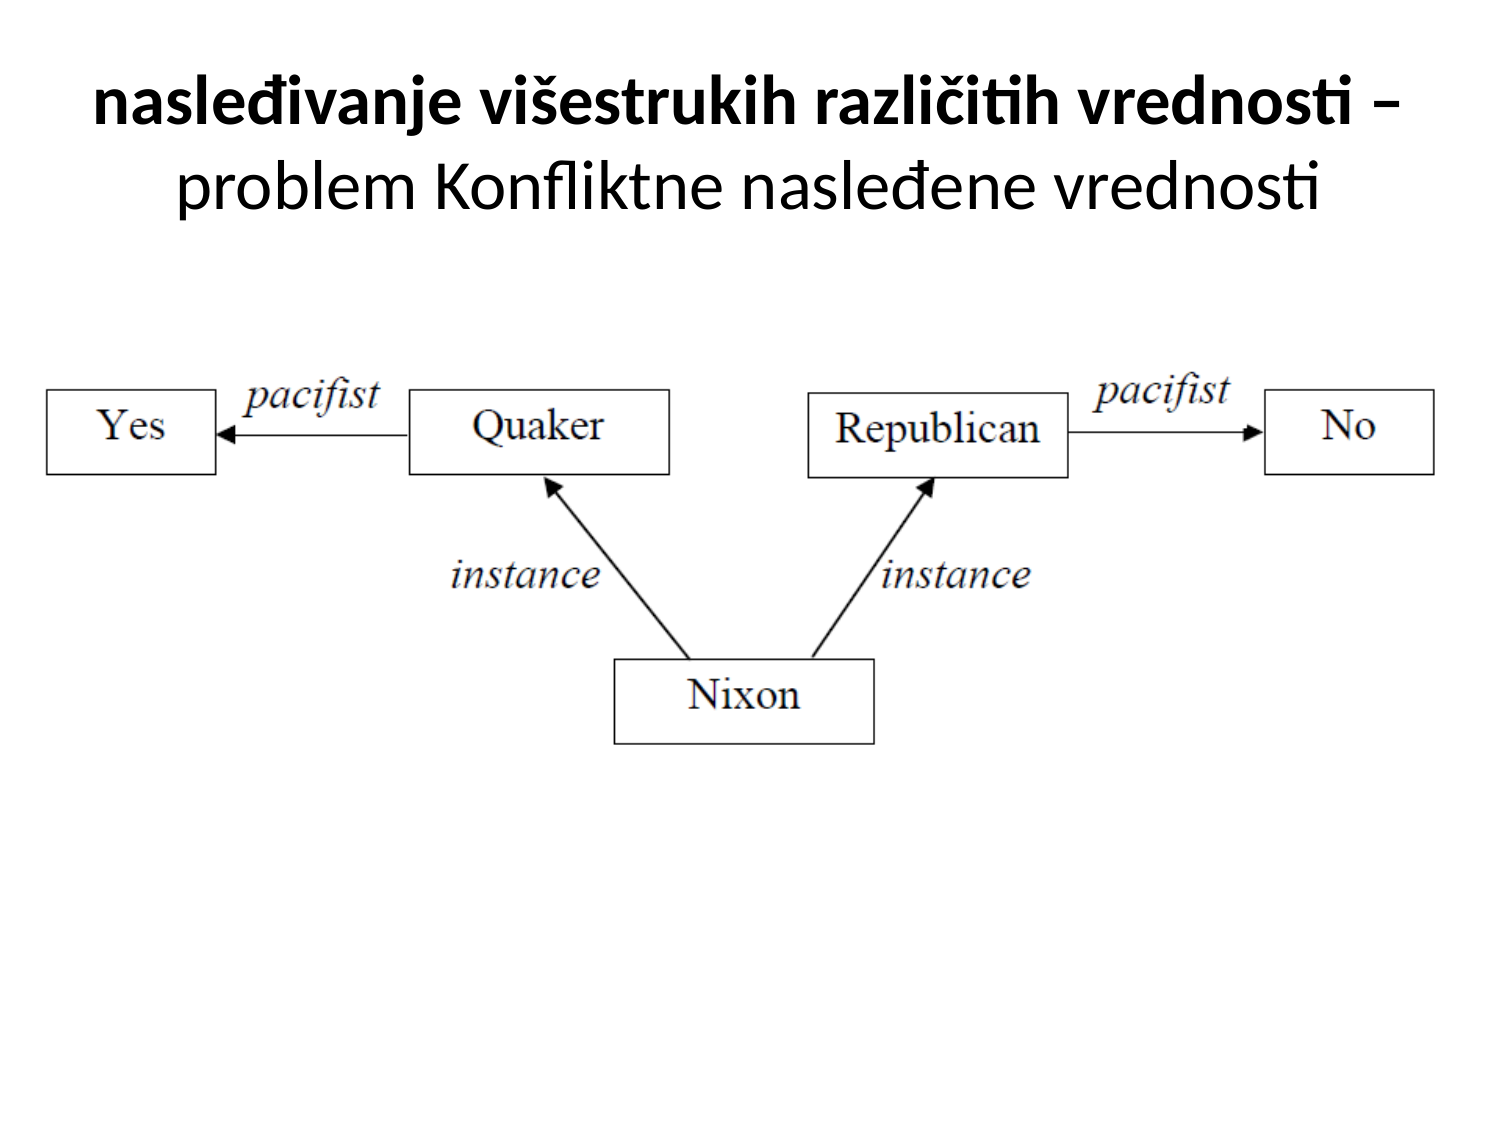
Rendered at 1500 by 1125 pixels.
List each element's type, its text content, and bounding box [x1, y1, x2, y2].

picture [26, 344, 1474, 781]
title nasleđivanje višestrukih različitih vrednosti – problem Konfliktne nasleđene vrednosti [75, 45, 1425, 233]
